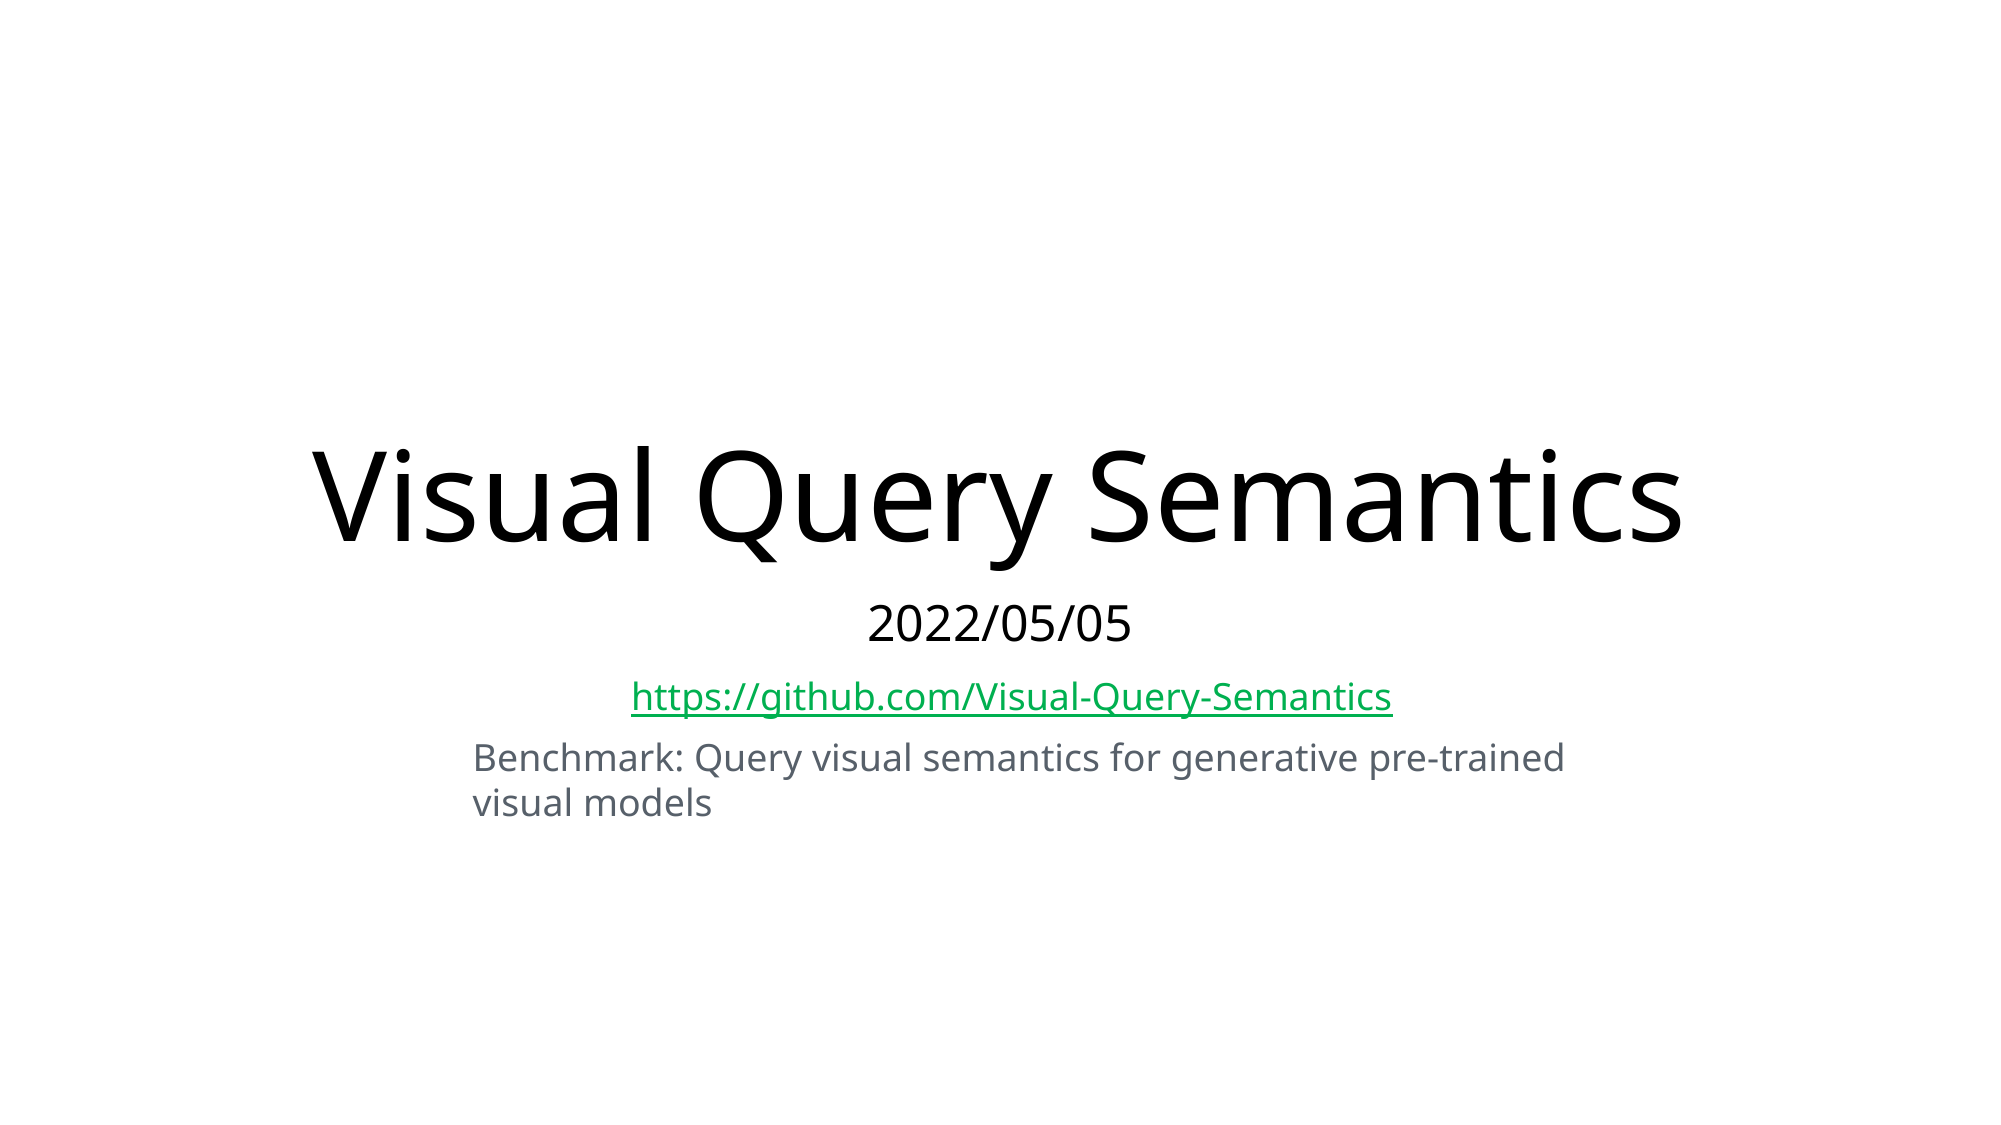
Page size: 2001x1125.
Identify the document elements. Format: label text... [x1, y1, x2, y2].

title Visual Query Semantics [249, 184, 1750, 576]
subtitle 2022/05/05 [249, 590, 1750, 863]
text_box https://github.com/Visual-Query-Semantics [616, 666, 1617, 726]
text_box Benchmark: Query visual semantics for generative pre-trained visual models [458, 726, 1659, 832]
